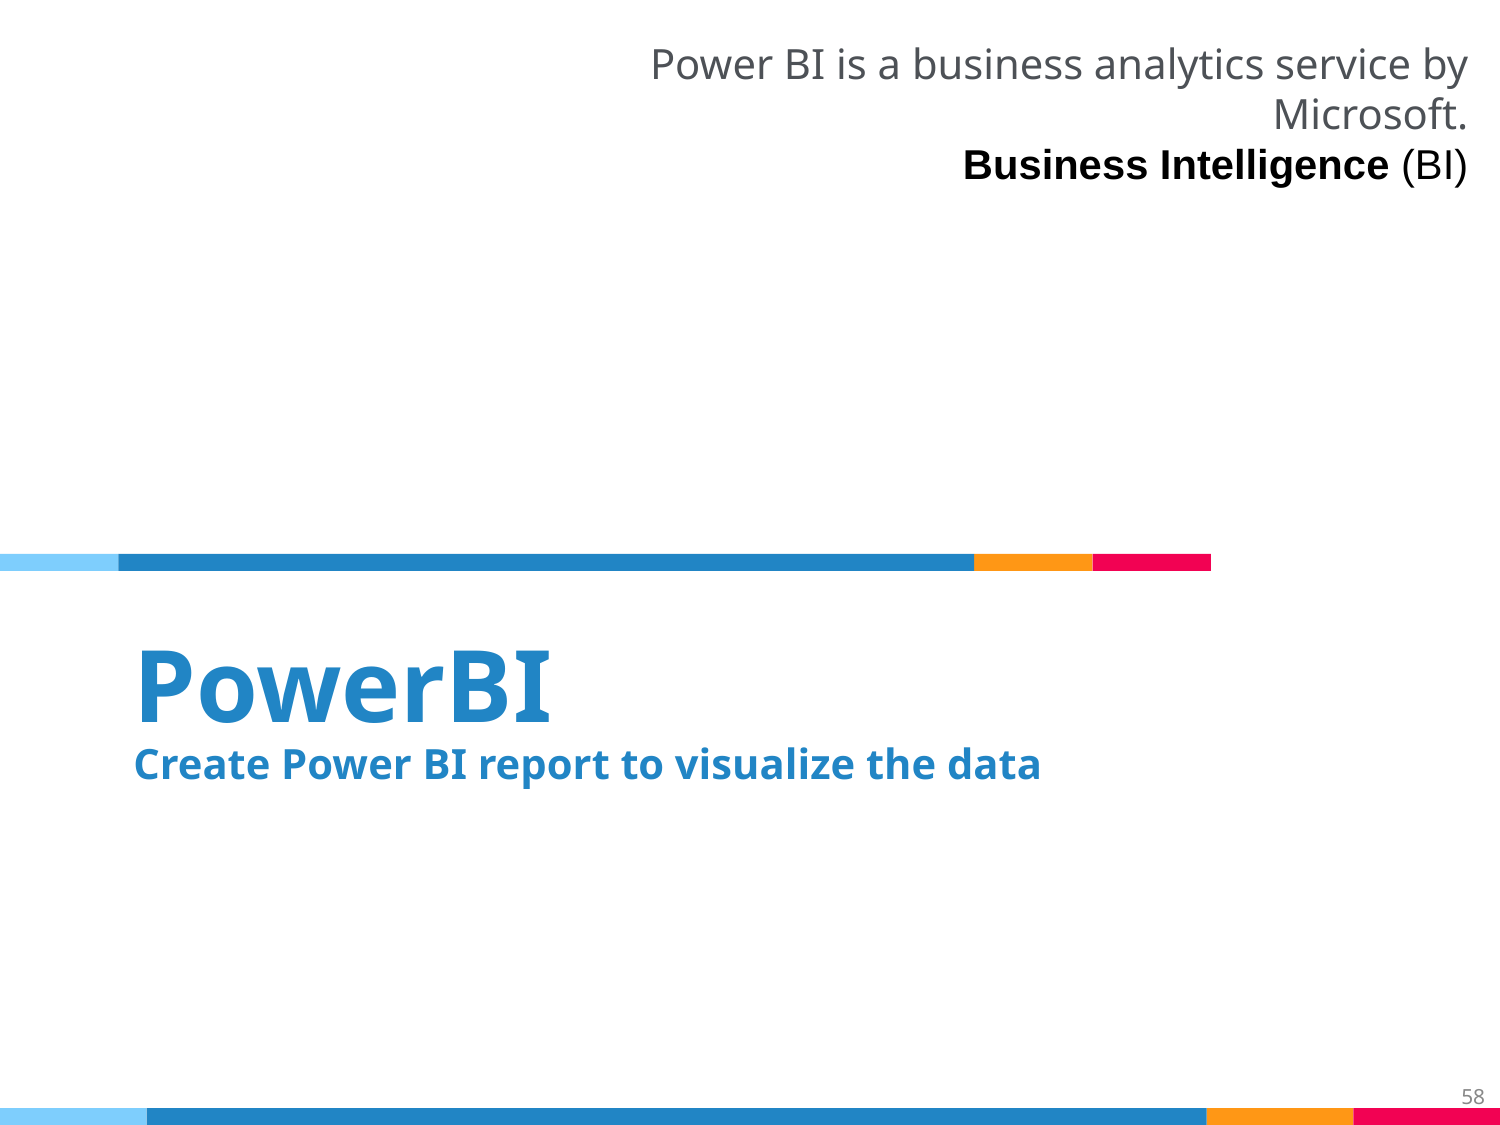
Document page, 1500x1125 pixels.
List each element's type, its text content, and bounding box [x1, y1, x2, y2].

text_box Power BI is a business analytics service by Microsoft. Business Intelligence (BI) [457, 29, 1484, 196]
slide_number ‹#› [1421, 1085, 1500, 1111]
title PowerBI Create Power BI report to visualize the data [118, 620, 1374, 1004]
